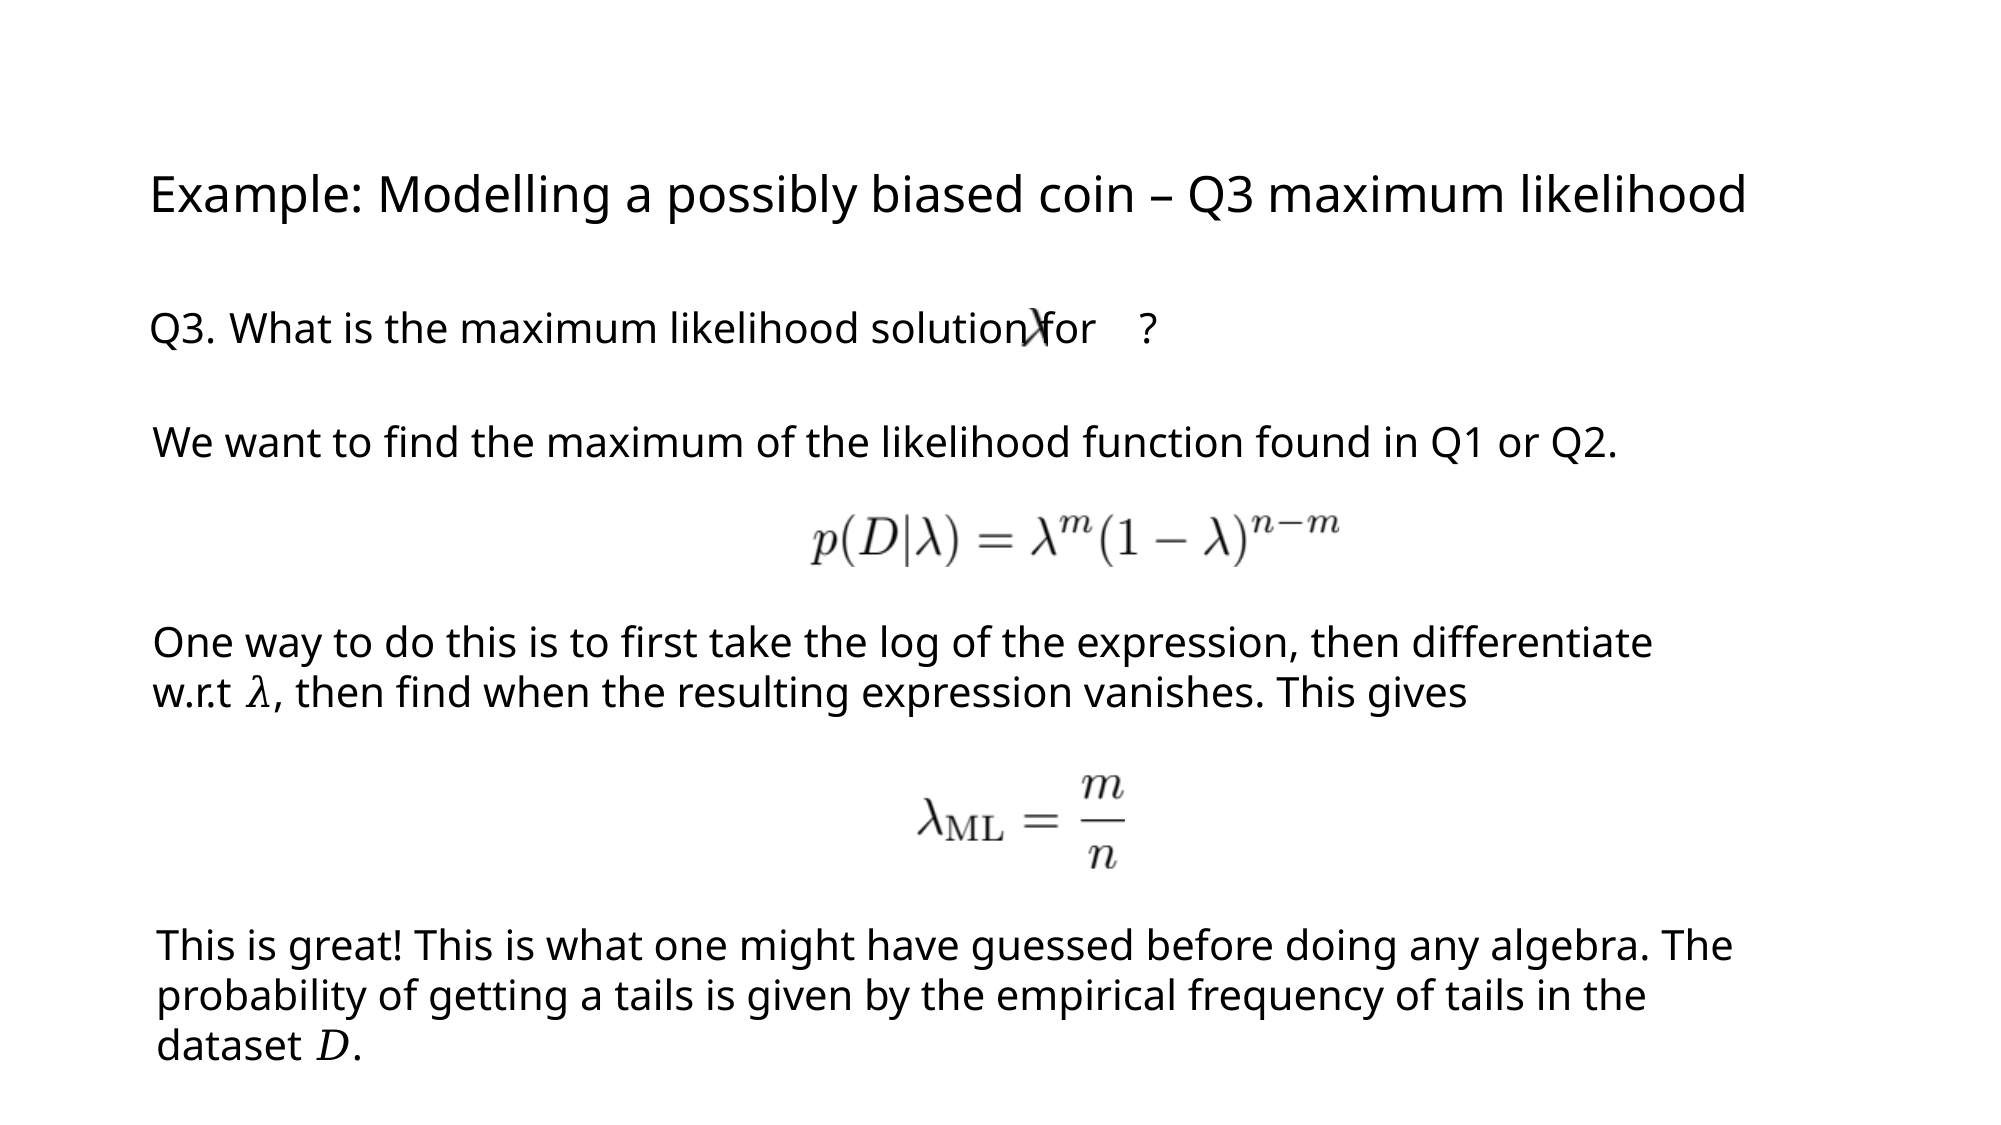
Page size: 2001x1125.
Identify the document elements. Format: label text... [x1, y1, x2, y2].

text_box This is great! This is what one might have guessed before doing any algebra. The probability of getting a tails is given by the empirical frequency of tails in the dataset 𝐷. [141, 911, 1807, 1077]
picture [1020, 308, 1048, 347]
text_box We want to find the maximum of the likelihood function found in Q1 or Q2. One way to do this is to first take the log of the expression, then differentiate w.r.t 𝜆, then find when the resulting expression vanishes. This gives [137, 408, 1811, 723]
text_box Q3. [134, 294, 243, 360]
picture [916, 774, 1125, 869]
picture [810, 514, 1340, 567]
text_box What is the maximum likelihood solution for ? [243, 294, 1855, 360]
text_box Example: Modelling a possibly biased coin – Q3 maximum likelihood [134, 155, 1883, 230]
